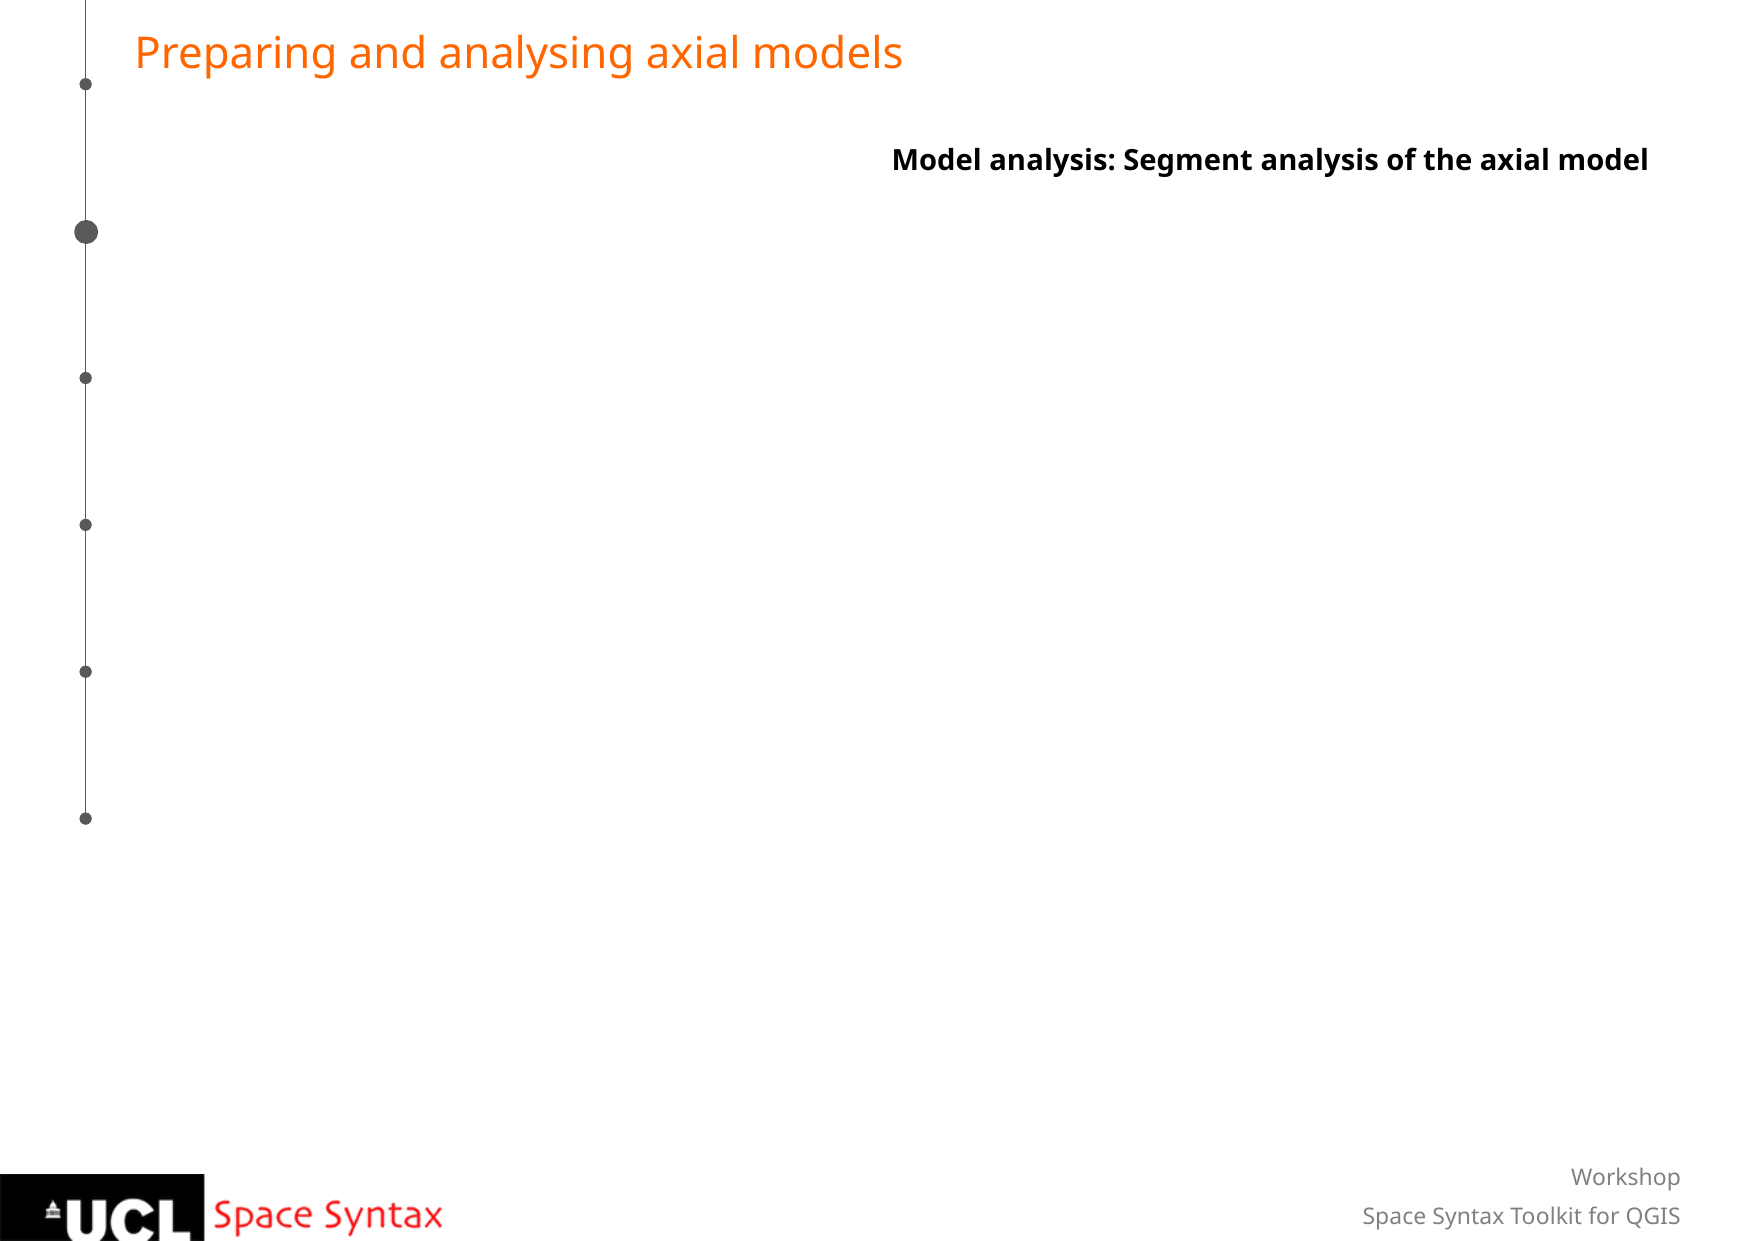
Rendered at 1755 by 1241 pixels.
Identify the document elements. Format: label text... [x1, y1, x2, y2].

text_box Model analysis: Segment analysis of the axial model [876, 116, 1744, 184]
text_box [77, 223, 96, 241]
picture [0, 1174, 528, 1241]
text_box Preparing and analysing axial models [119, 17, 1175, 85]
